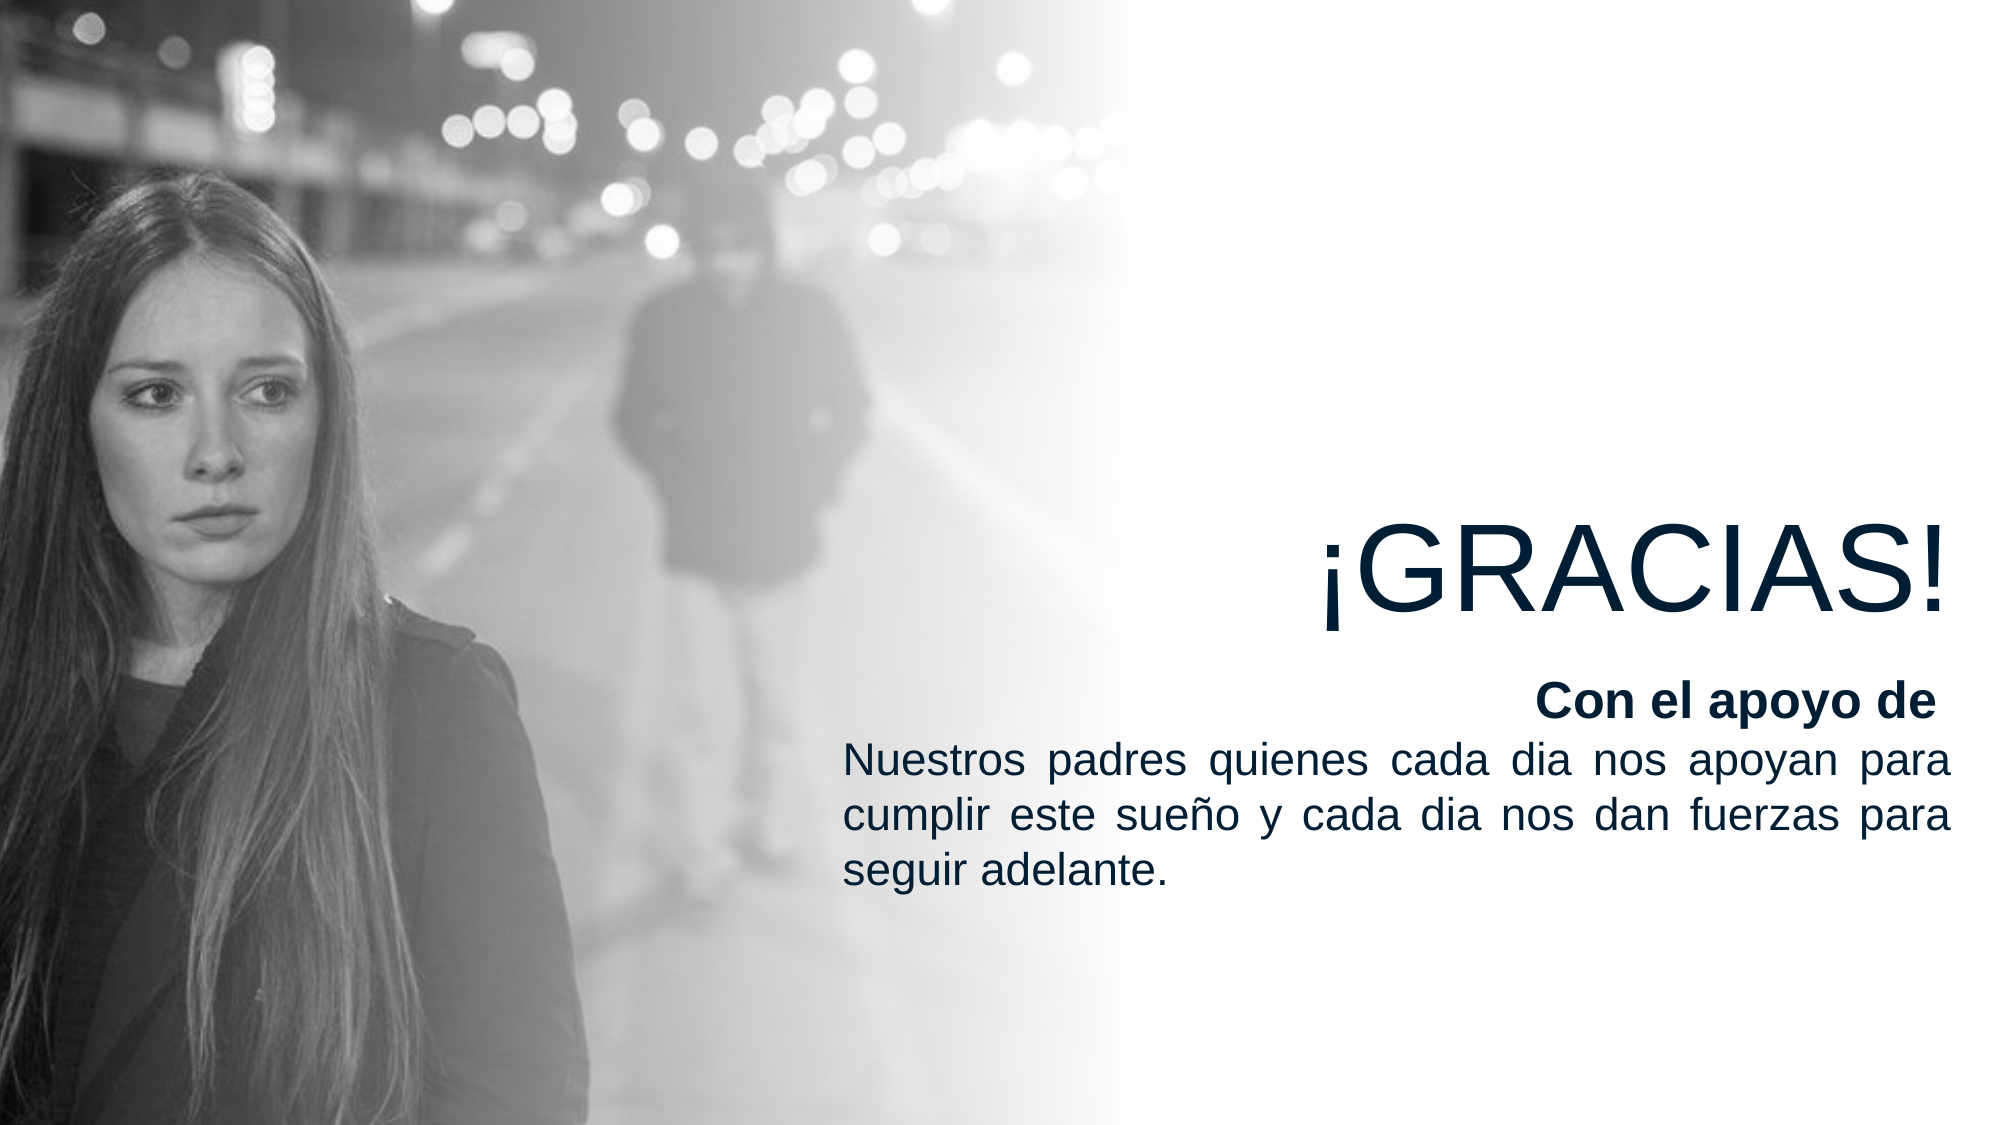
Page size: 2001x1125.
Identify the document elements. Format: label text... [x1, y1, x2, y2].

text_box Con el apoyo de Nuestros padres quienes cada dia nos apoyan para cumplir este sueño y cada dia nos dan fuerzas para seguir adelante. [1602, 659, 1968, 921]
text_box ¡GRACIAS!! [1599, 0, 2000, 1125]
picture [0, 0, 1598, 1125]
